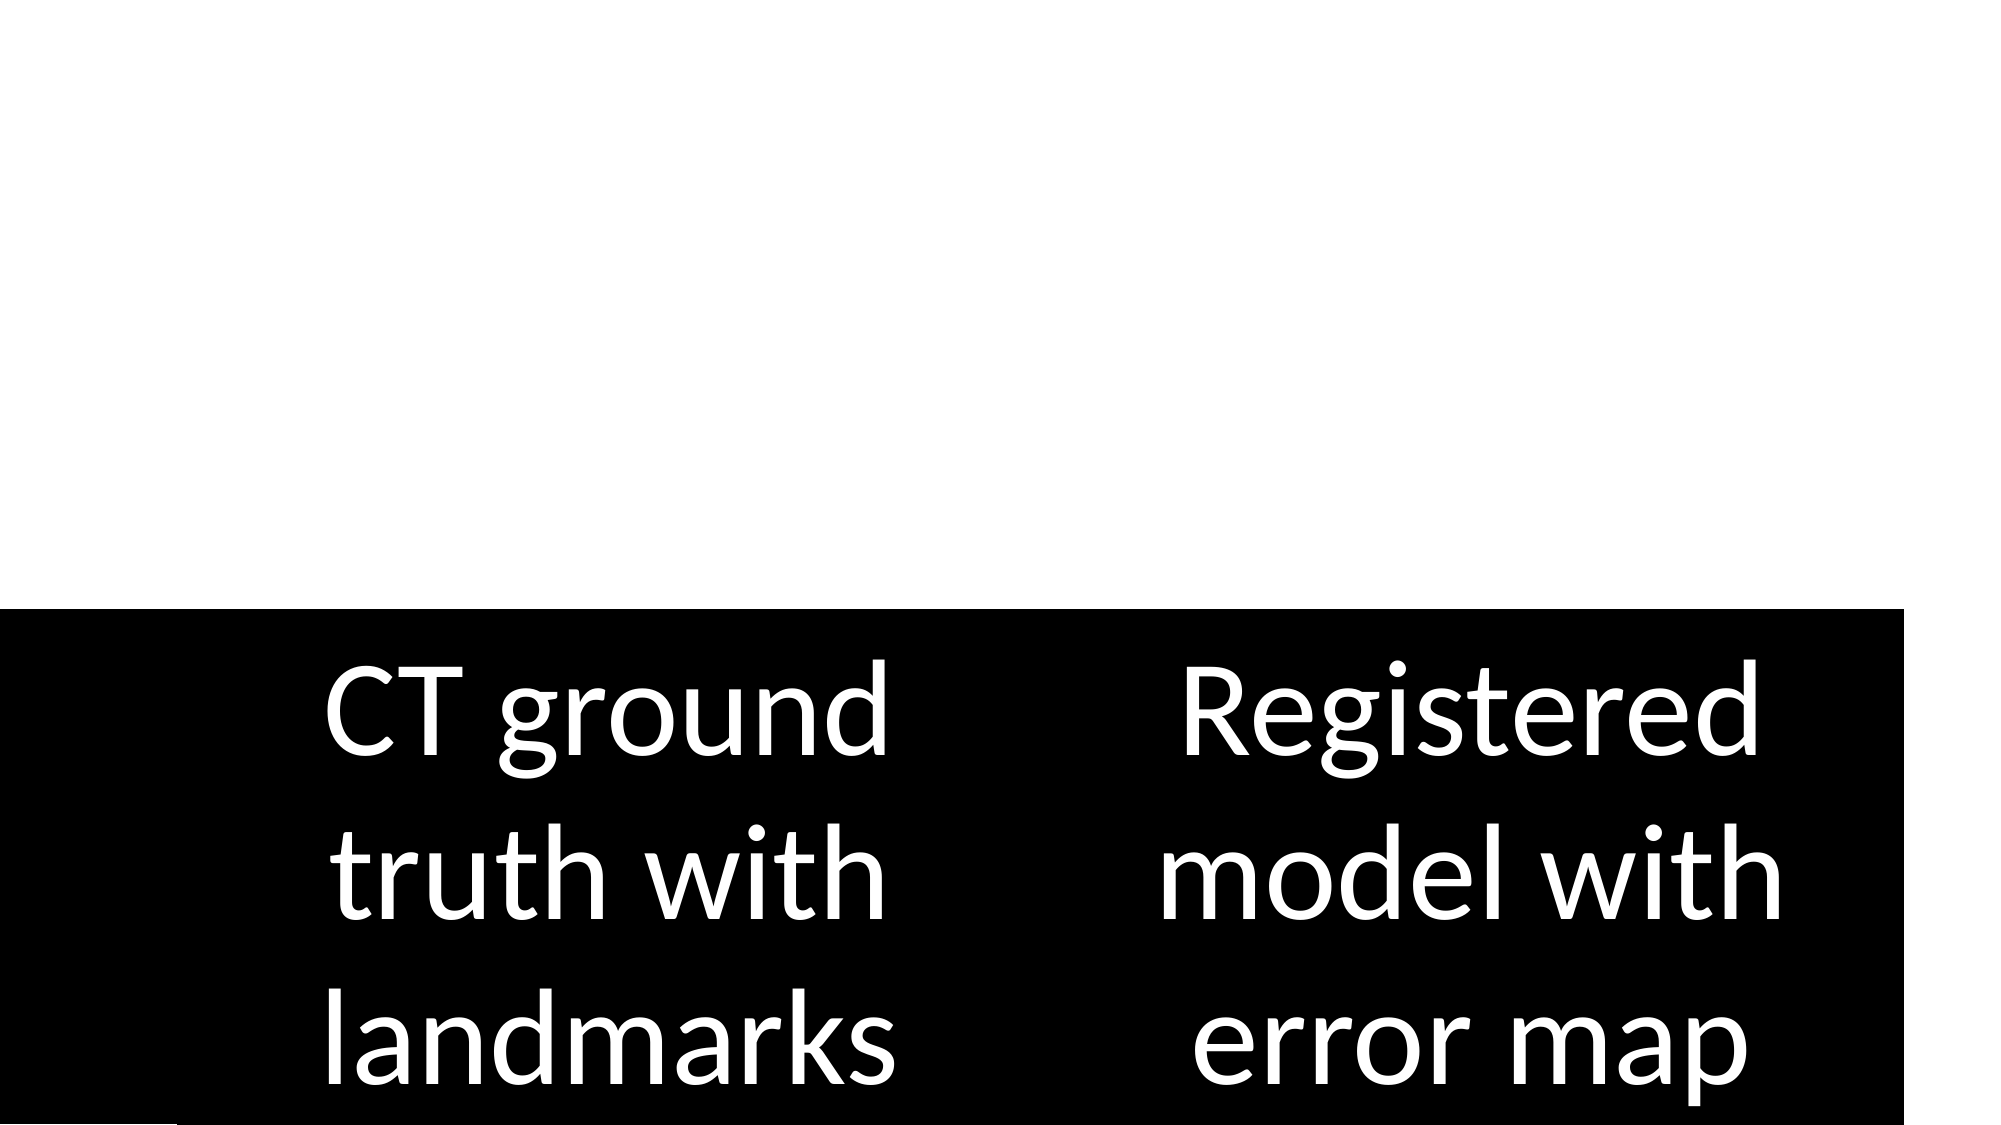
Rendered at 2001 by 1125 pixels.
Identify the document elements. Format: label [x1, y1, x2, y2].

text_box [0, 609, 1903, 1125]
